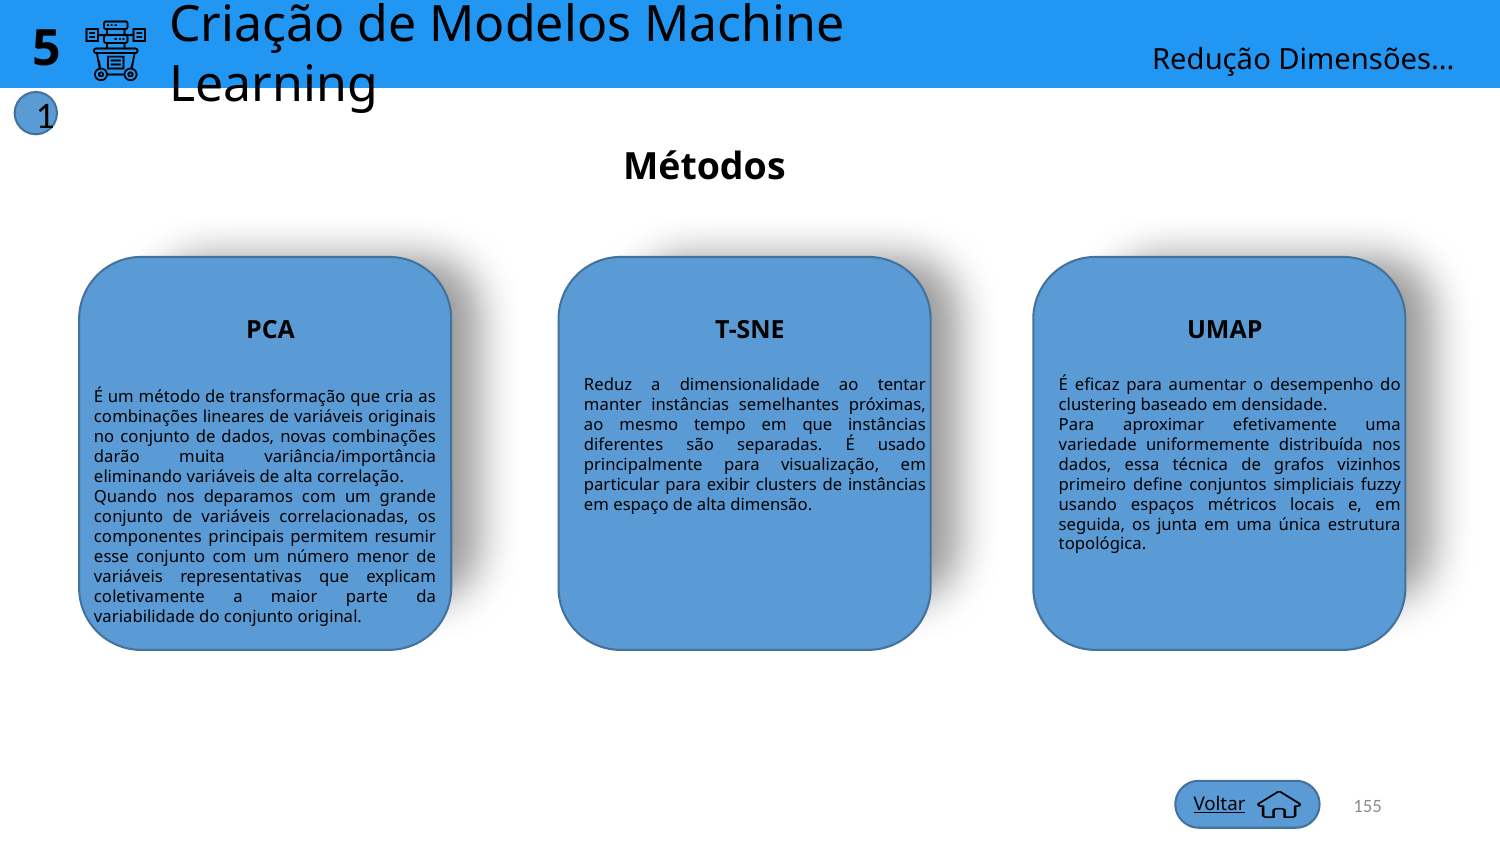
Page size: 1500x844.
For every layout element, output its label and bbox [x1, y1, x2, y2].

text_box [0, 0, 1500, 120]
slide_number [1331, 782, 1397, 827]
text_box [1032, 255, 1417, 651]
picture [84, 19, 147, 82]
text_box [608, 134, 801, 194]
picture [1257, 791, 1301, 818]
text_box [13, 90, 59, 136]
text_box [557, 255, 942, 651]
text_box [78, 255, 453, 651]
text_box [1174, 779, 1321, 829]
